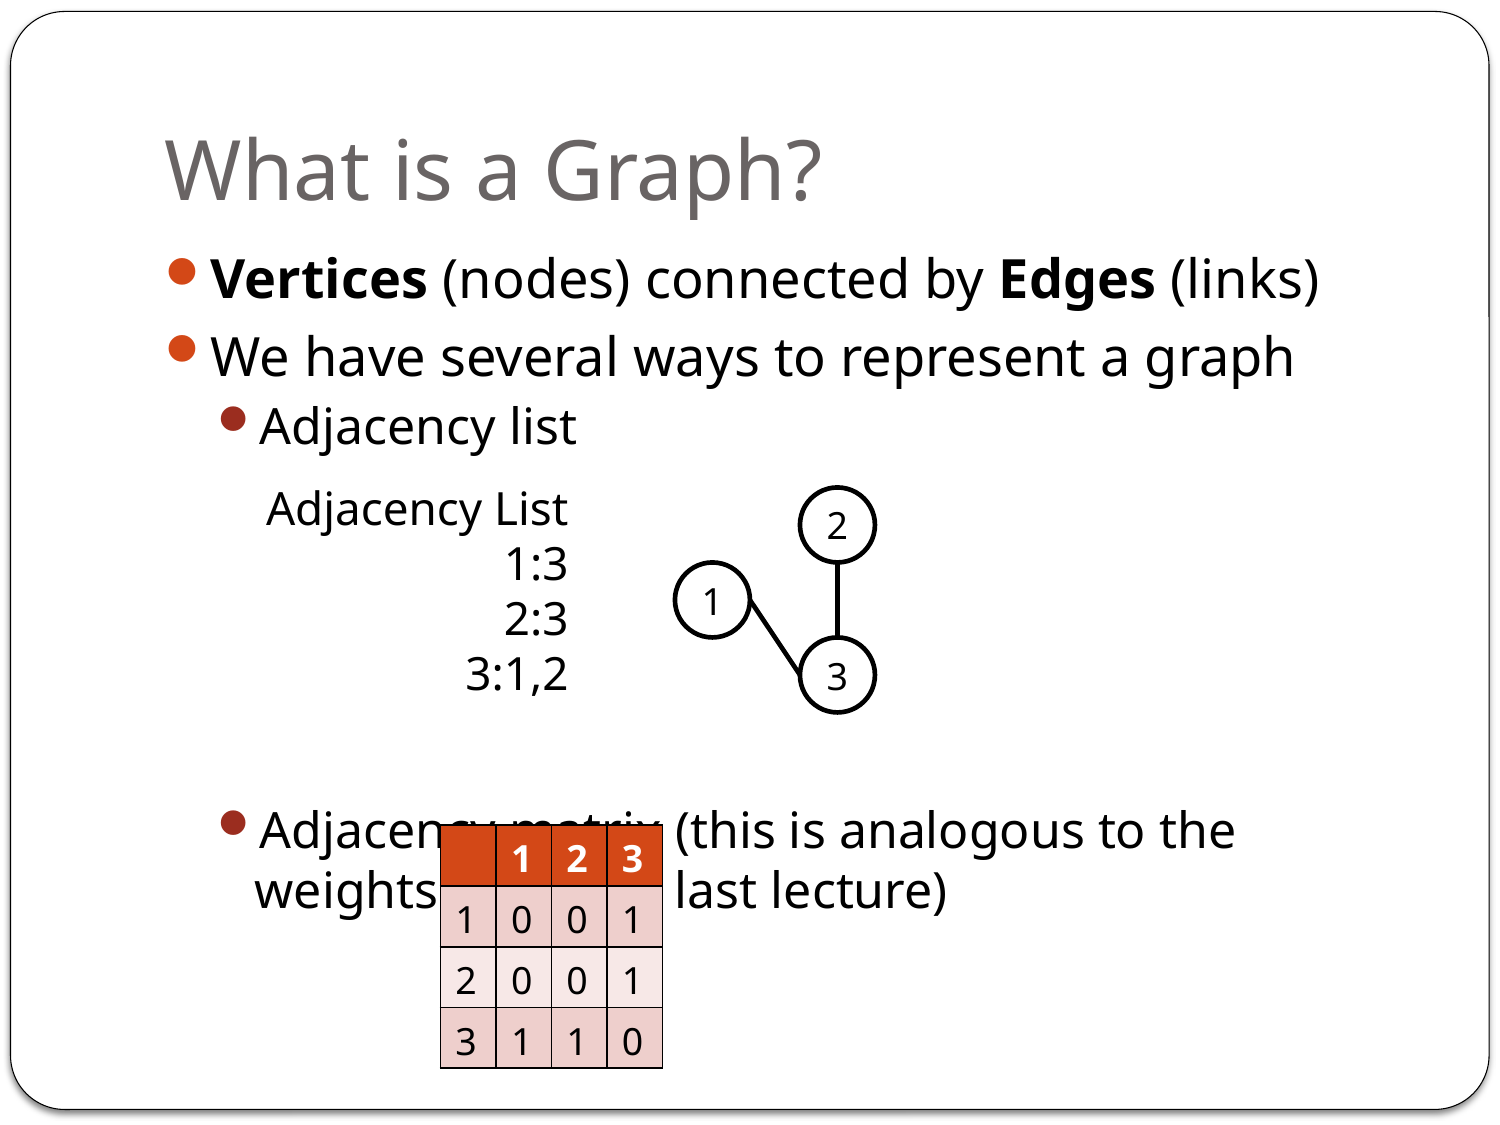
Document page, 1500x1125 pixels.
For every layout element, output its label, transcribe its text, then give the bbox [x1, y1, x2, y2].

table_cell 1 [608, 948, 662, 1007]
table_cell 1 [441, 887, 495, 946]
table_header 3 [608, 826, 662, 885]
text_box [749, 599, 801, 676]
table_cell 2 [441, 948, 495, 1007]
table_cell 1 [608, 887, 662, 946]
list Vertices (nodes) connected by Edges (links) We have several ways to represent a graph Adjacency list Adjacency matrix (this is analogous to the weights matrix in last lecture) [150, 237, 1425, 988]
text_box 1 [673, 561, 751, 639]
table_header 1 [497, 826, 551, 885]
table_cell 1 [552, 1008, 606, 1067]
text_box 3 [800, 636, 876, 714]
table_cell 3 [441, 1008, 495, 1067]
title What is a Graph? [150, 45, 1425, 233]
table_cell 0 [552, 887, 606, 946]
table_cell 0 [608, 1008, 662, 1067]
text_box Adjacency List 1:3 2:3 3:1,2 [251, 472, 584, 708]
table_cell 0 [497, 948, 551, 1007]
table_cell 0 [552, 948, 606, 1007]
table_header [441, 826, 495, 885]
text_box 2 [798, 486, 876, 564]
table_header 2 [552, 826, 606, 885]
table_cell 0 [497, 887, 551, 946]
table_cell 1 [497, 1008, 551, 1067]
